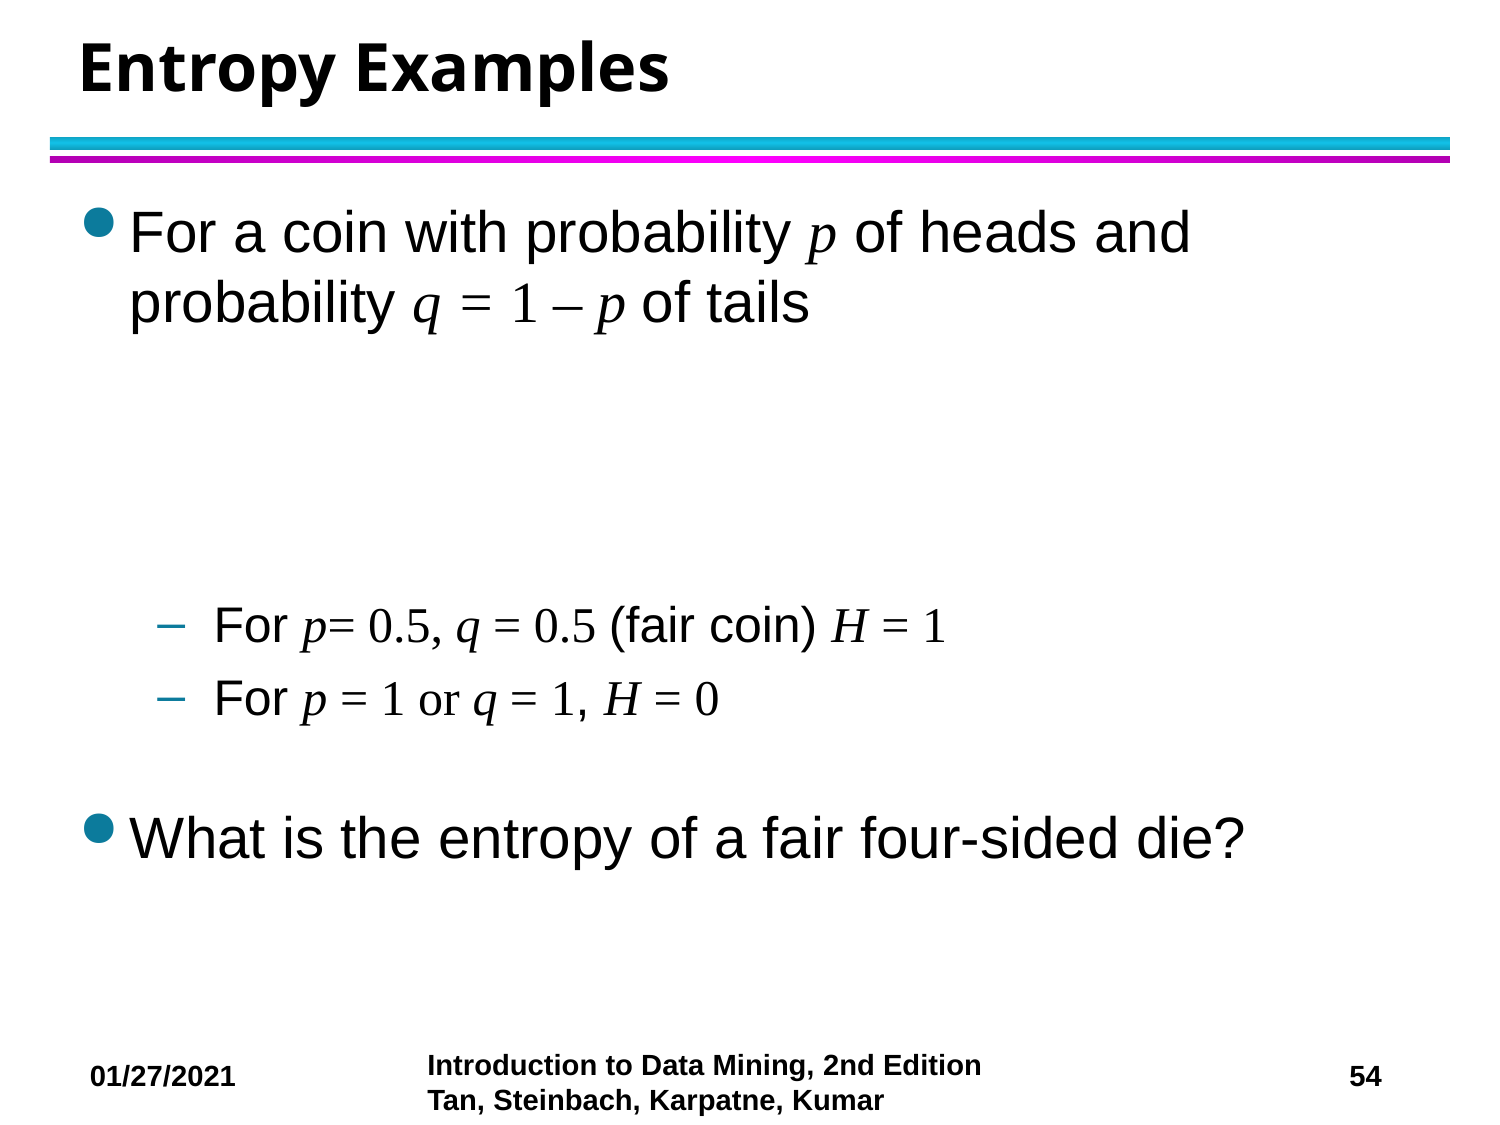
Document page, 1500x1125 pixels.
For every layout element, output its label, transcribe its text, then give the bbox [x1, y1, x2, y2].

text_box Entropy Examples [62, 24, 1421, 113]
text_box For a coin with probability p of heads and probability q = 1 – p of tails For p= 0.5, q = 0.5 (fair coin) H = 1 For p = 1 or q = 1, H = 0 What is the entropy of a fair four-sided die? [67, 187, 1432, 1038]
